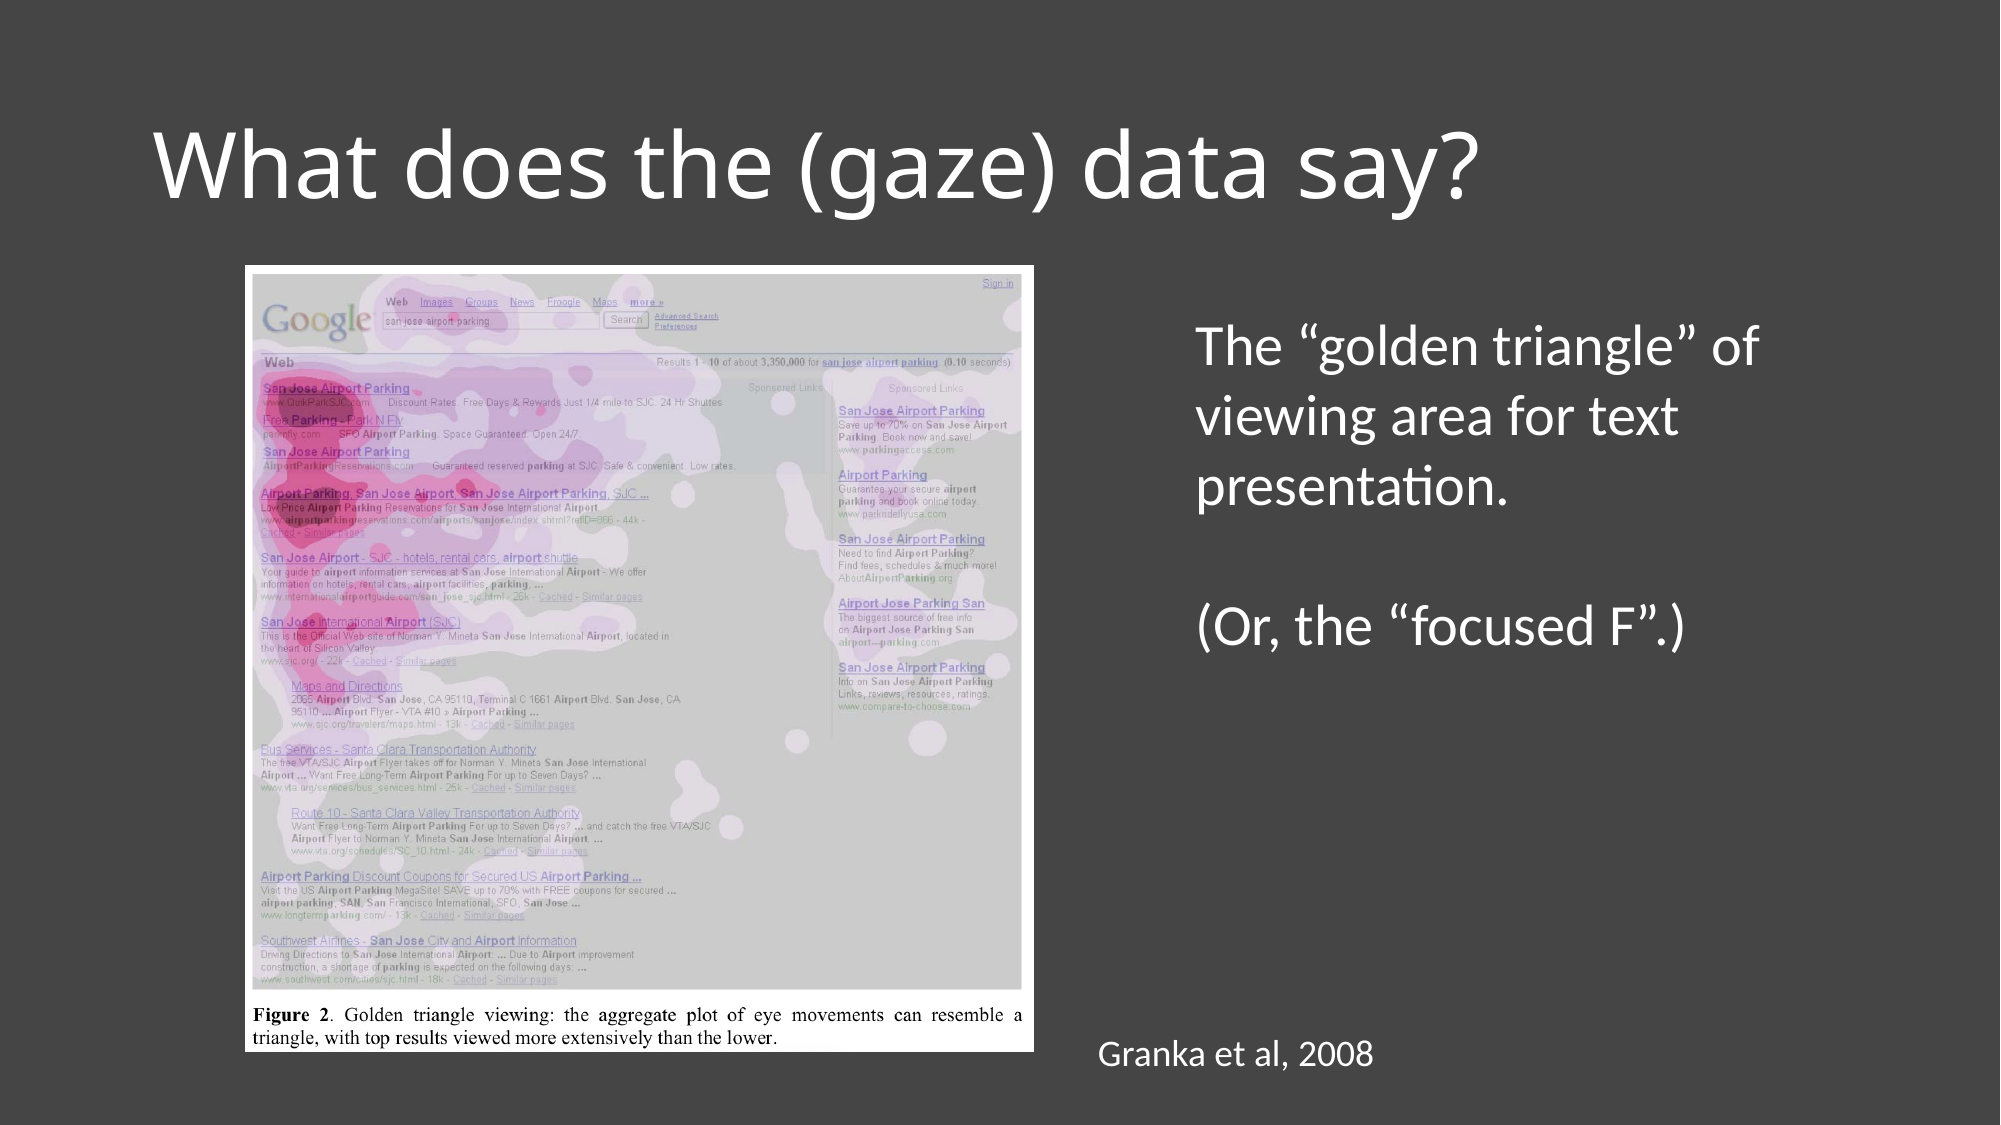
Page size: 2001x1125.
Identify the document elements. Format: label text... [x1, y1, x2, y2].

text_box Granka et al, 2008 [1083, 1021, 1432, 1082]
picture [245, 265, 1034, 1052]
title What does the (gaze) data say? [137, 59, 1863, 278]
text_box The “golden triangle” of viewing area for text presentation. (Or, the “focused F”.) [1180, 299, 1812, 665]
